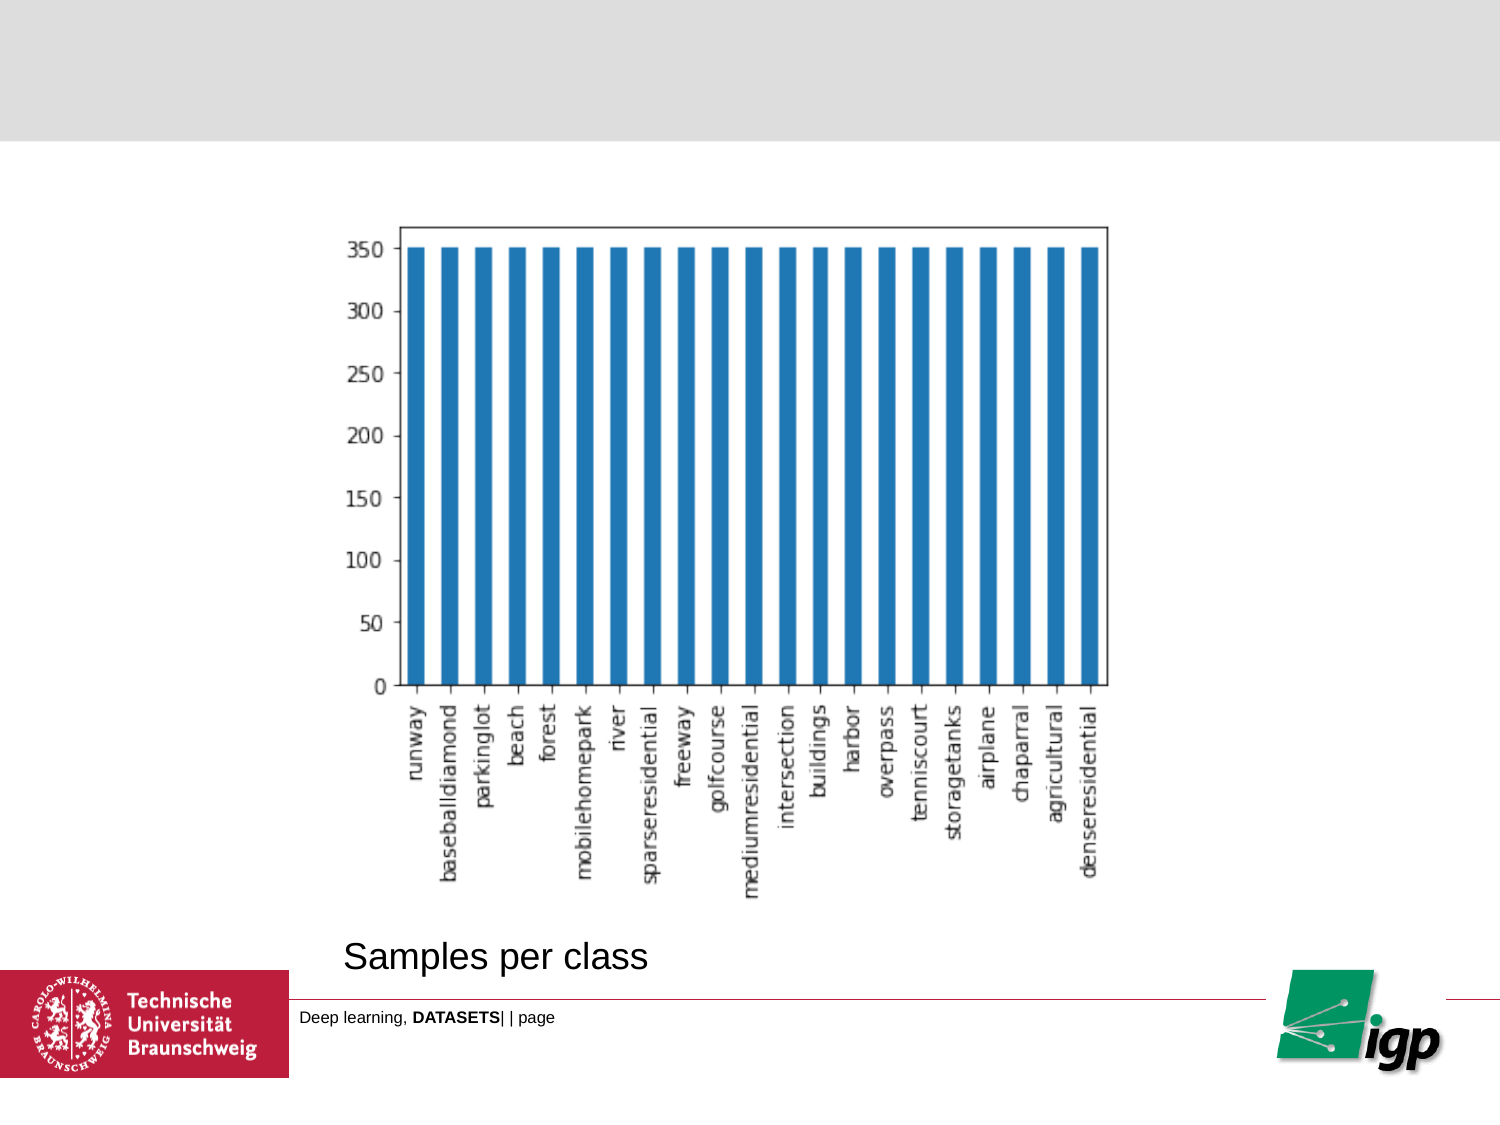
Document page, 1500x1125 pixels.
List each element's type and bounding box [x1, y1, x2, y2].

text_box [330, 218, 1122, 987]
picture [1266, 960, 1446, 1078]
picture [0, 970, 289, 1078]
